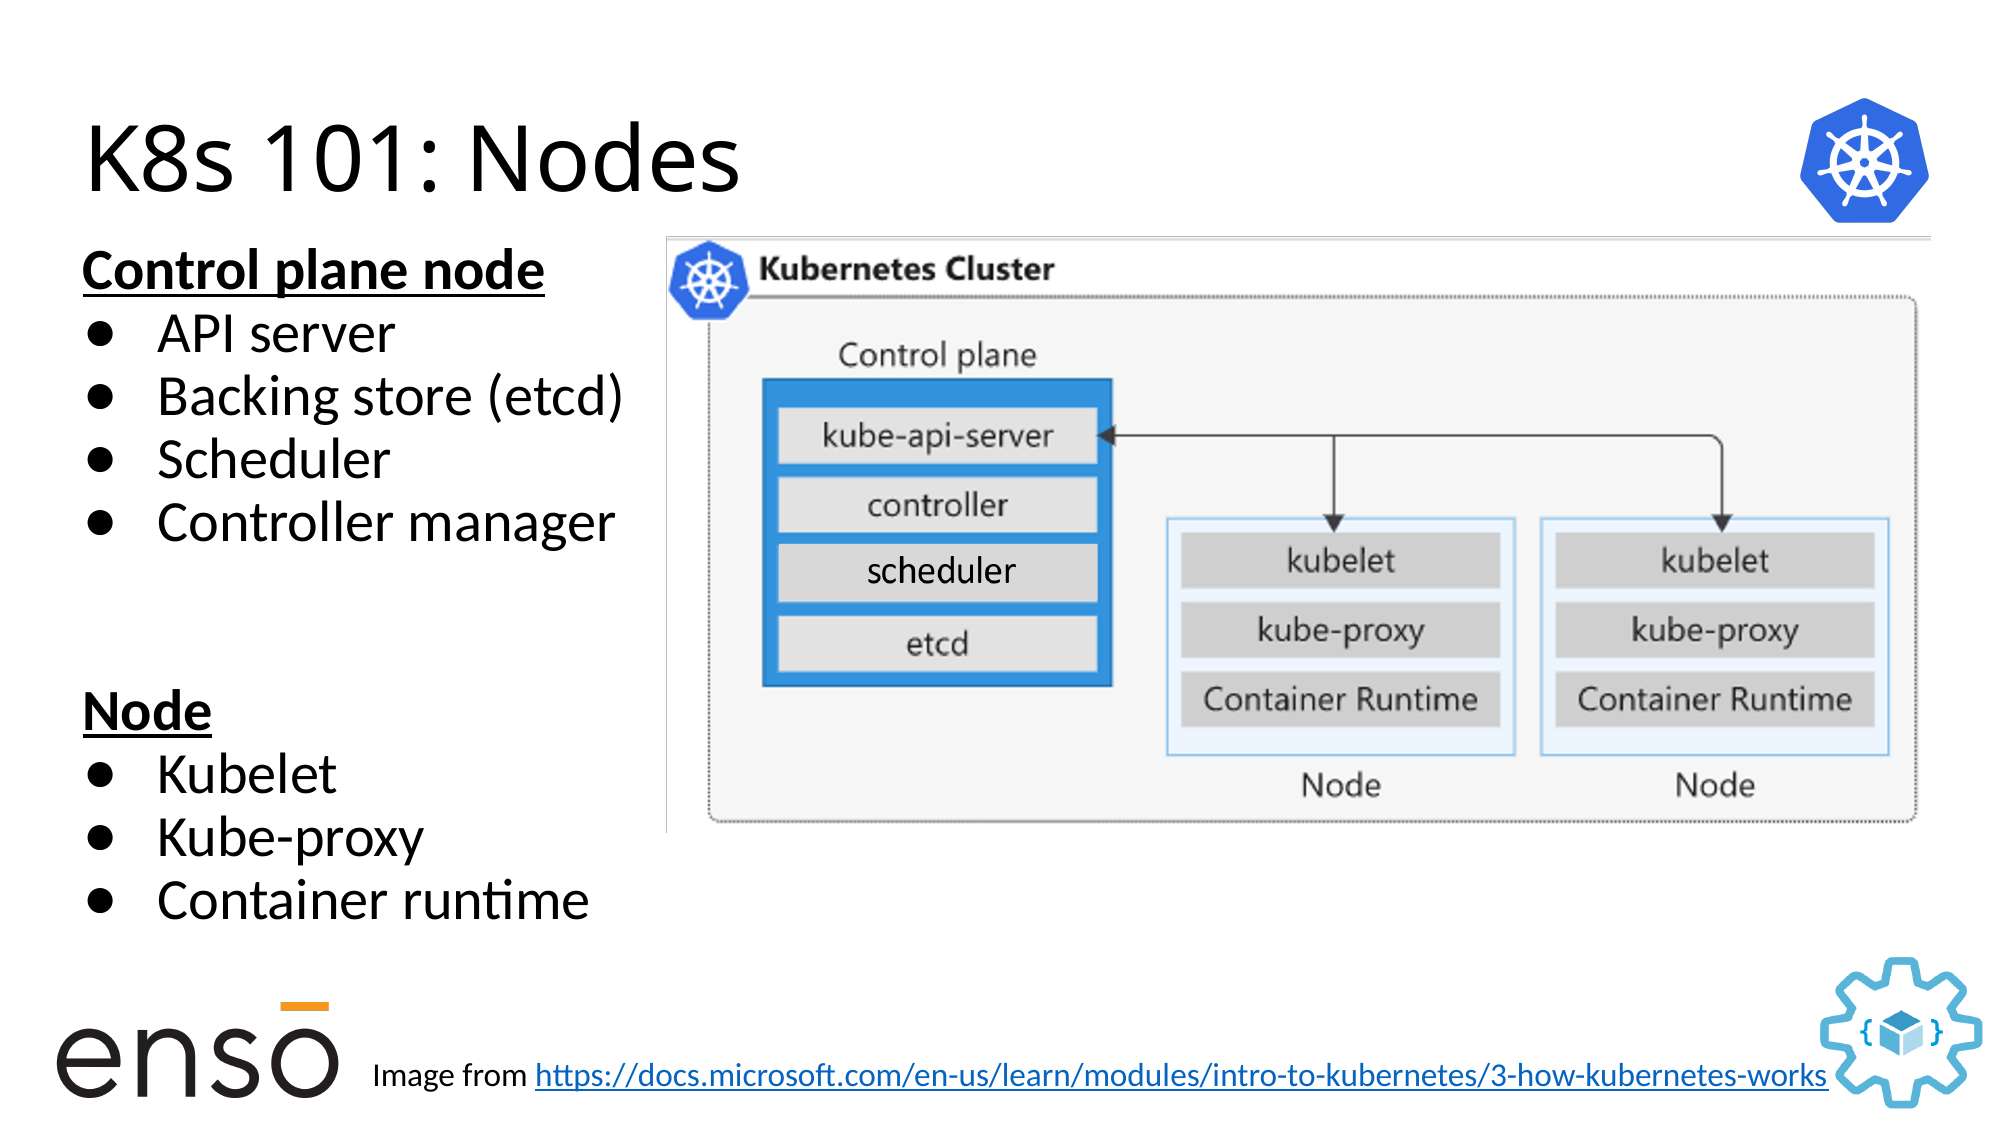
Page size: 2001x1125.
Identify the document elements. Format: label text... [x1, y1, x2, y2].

picture [1793, 97, 1932, 225]
title K8s 101: Nodes [68, 97, 1793, 223]
picture [665, 235, 1932, 834]
text_box Control plane node API server Backing store (etcd) Scheduler Controller manager Node Kubelet Kube-proxy Container runtime [42, 224, 889, 989]
picture [1802, 940, 2000, 1125]
picture [56, 1002, 339, 1098]
text_box Image from https://docs.microsoft.com/en-us/learn/modules/intro-to-kubernetes/3-how-kubernetes-works [357, 1045, 1802, 1101]
